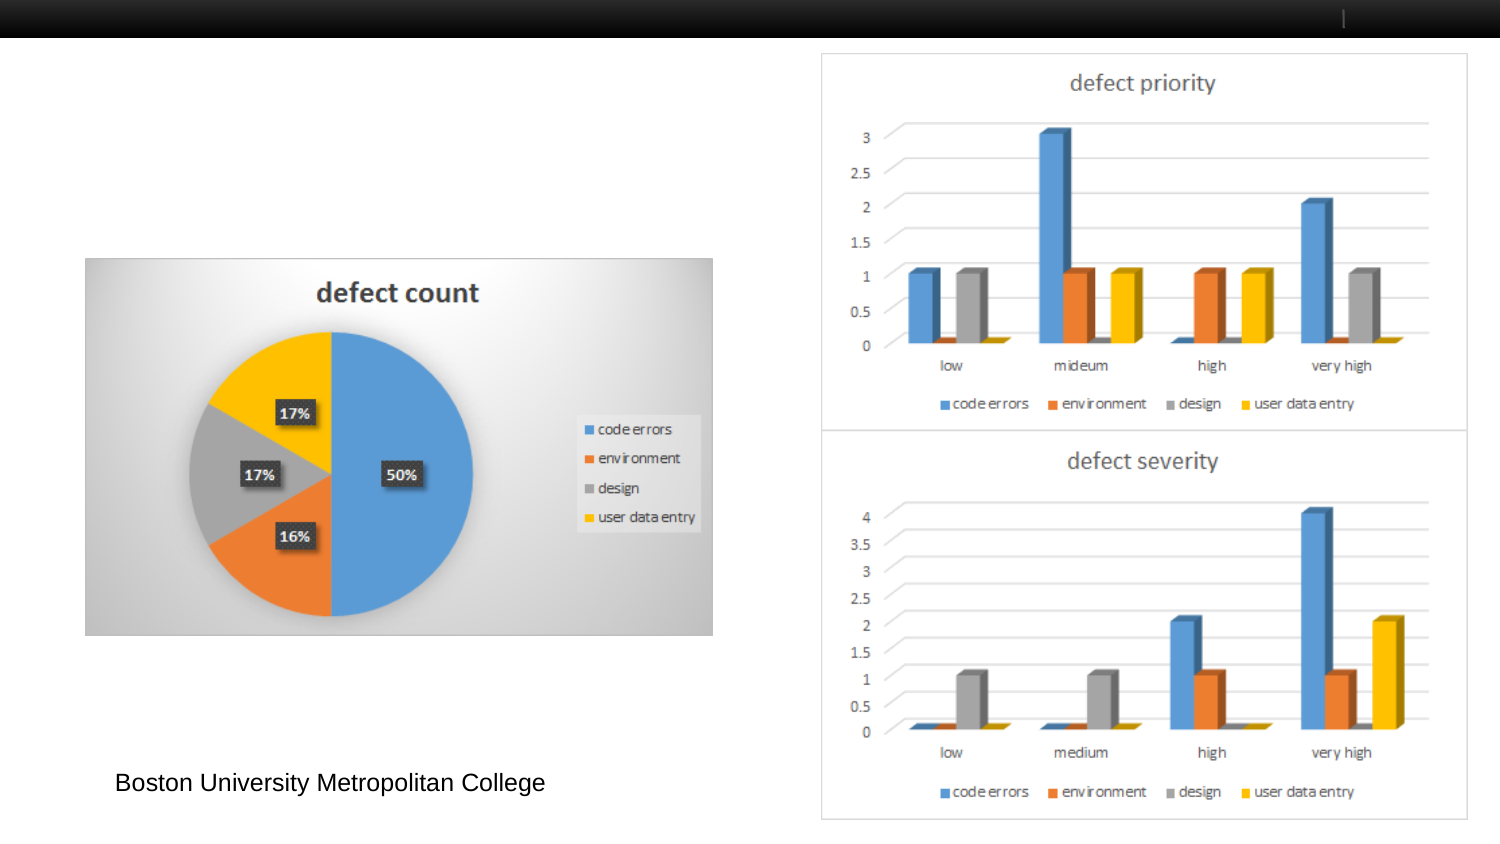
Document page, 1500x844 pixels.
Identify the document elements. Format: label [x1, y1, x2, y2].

picture [84, 258, 713, 636]
picture [820, 53, 1468, 820]
